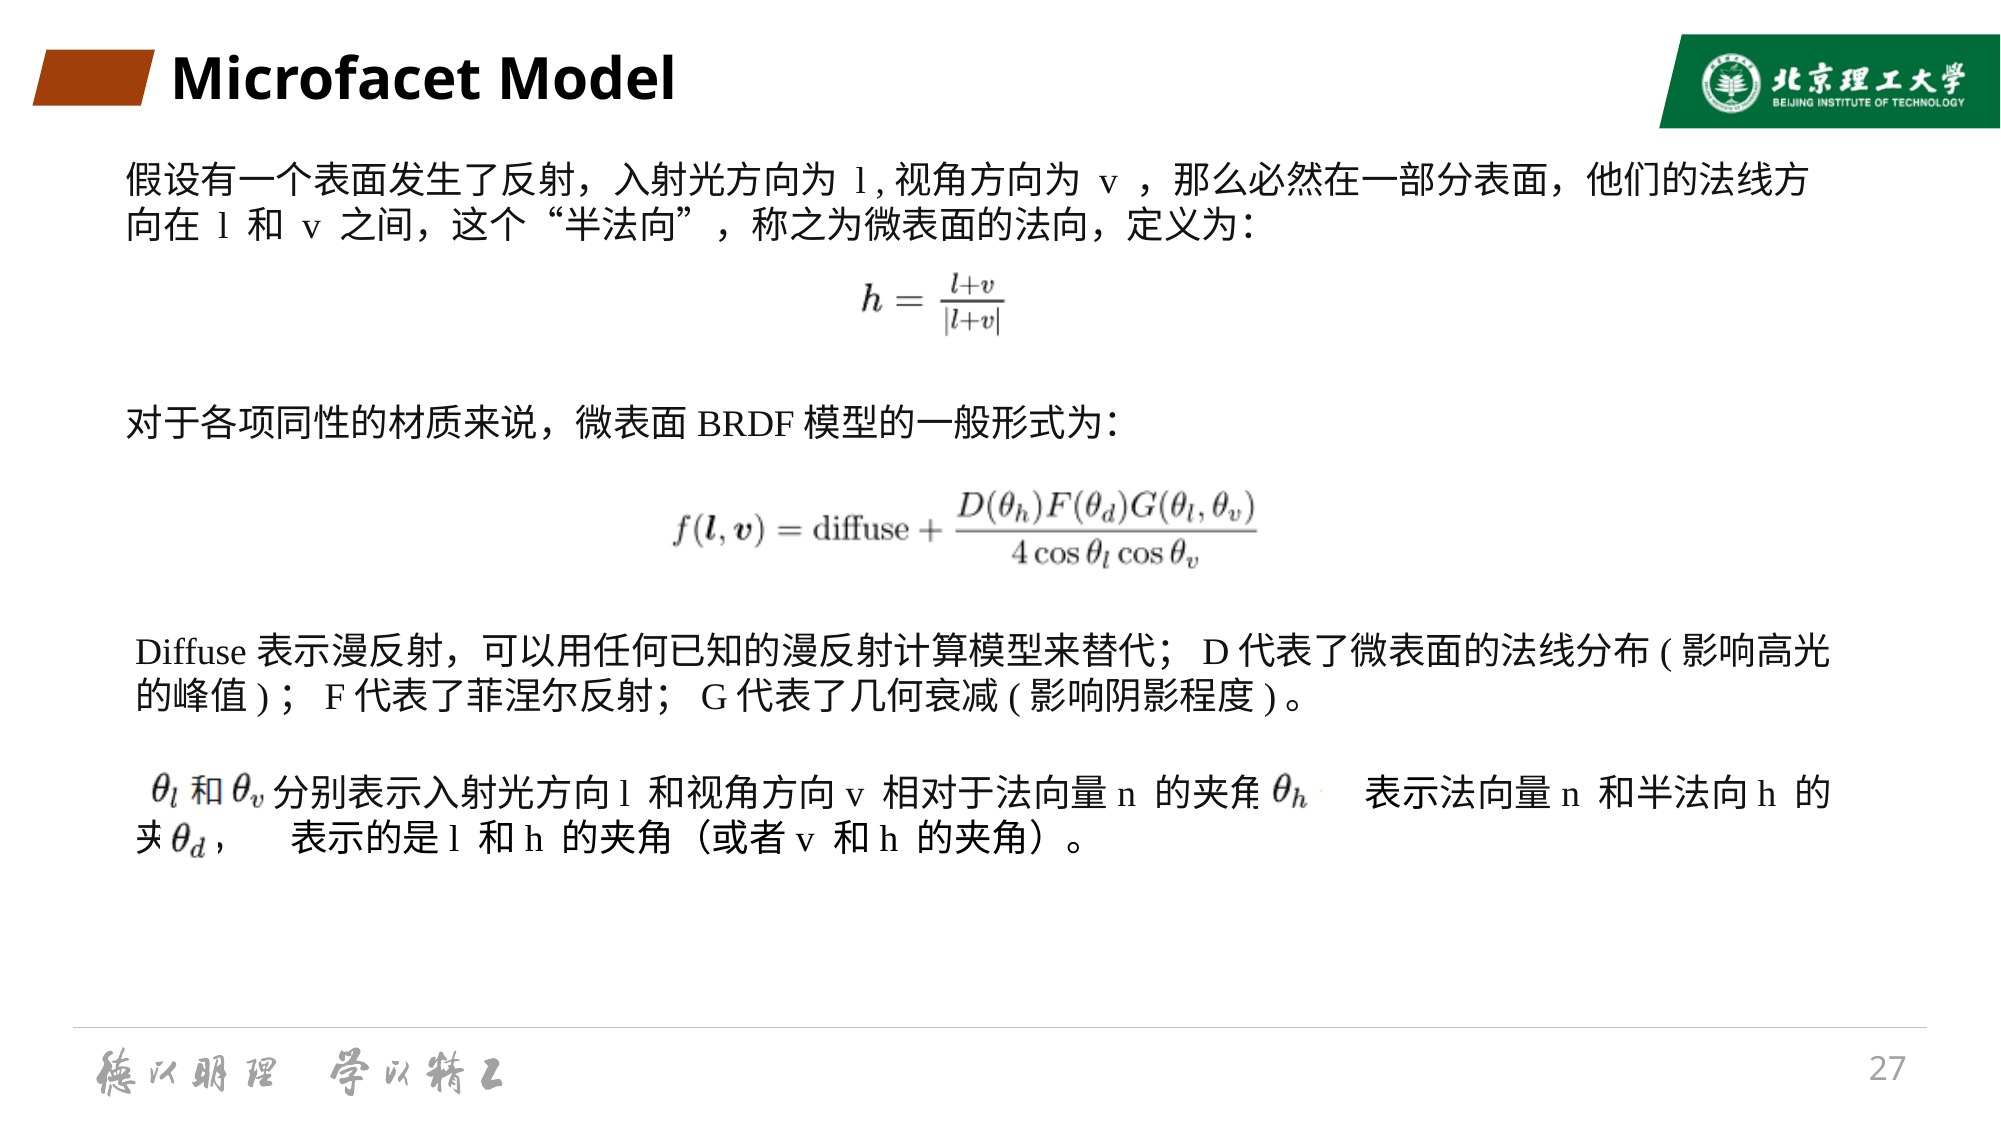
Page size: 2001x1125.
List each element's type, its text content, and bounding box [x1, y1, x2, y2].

picture [1258, 762, 1322, 816]
picture [1685, 39, 1985, 124]
text_box 分别表示入射光方向l 和视角方向v 相对于法向量n 的夹角， 表示法向量n 和半法向h 的夹角， 表示的是l 和h 的夹角（或者v 和h 的夹角）。 [120, 762, 1848, 867]
title Microfacet Model [155, 41, 1621, 120]
picture [856, 268, 1010, 341]
picture [653, 470, 1276, 588]
text_box 假设有一个表面发生了反射，入射光方向为 l ,视角方向为 v ，那么必然在一部分表面，他们的法线方向在 l 和 v 之间，这个“半法向”，称之为微表面的法向，定义为： [110, 148, 1848, 254]
picture [142, 766, 273, 866]
text_box Diffuse表示漫反射，可以用任何已知的漫反射计算模型来替代；D代表了微表面的法线分布(影响高光的峰值)；F代表了菲涅尔反射；G代表了几何衰减(影响阴影程度)。 [120, 619, 1848, 725]
text_box 对于各项同性的材质来说，微表面BRDF模型的一般形式为： [110, 391, 1198, 452]
